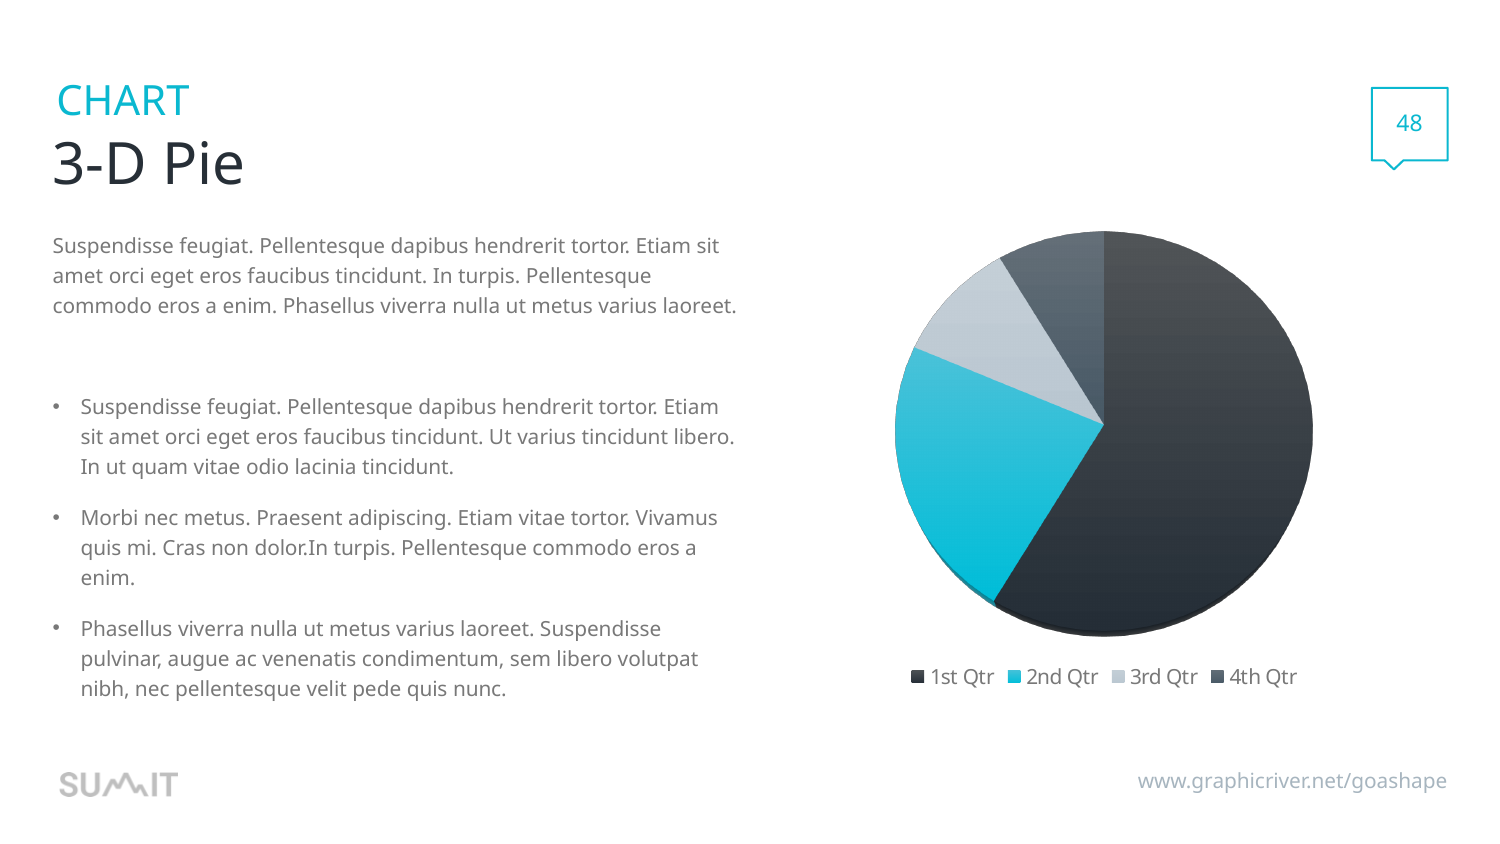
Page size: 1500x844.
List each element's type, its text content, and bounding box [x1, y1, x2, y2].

list Suspendisse feugiat. Pellentesque dapibus hendrerit tortor. Etiam sit amet orci eget eros faucibus tincidunt. In turpis. Pellentesque commodo eros a enim. Phasellus viverra nulla ut metus varius laoreet. Suspendisse feugiat. Pellentesque dapibus hendrerit tortor. Etiam sit amet orci eget eros faucibus tincidunt. Ut varius tincidunt libero. In ut quam vitae odio lacinia tincidunt. Morbi nec metus. Praesent adipiscing. Etiam vitae tortor. Vivamus quis mi. Cras non dolor.In turpis. Pellentesque commodo eros a enim. Phasellus viverra nulla ut metus varius laoreet. Suspendisse pulvinar, augue ac venenatis condimentum, sem libero volutpat nibh, nec pellentesque velit pede quis nunc. [41, 221, 749, 697]
title 3-D Pie [41, 134, 1338, 197]
footer www.graphicriver.net/goashape [750, 725, 1459, 797]
slide_number 48 [1370, 86, 1449, 171]
chart [749, 221, 1459, 697]
